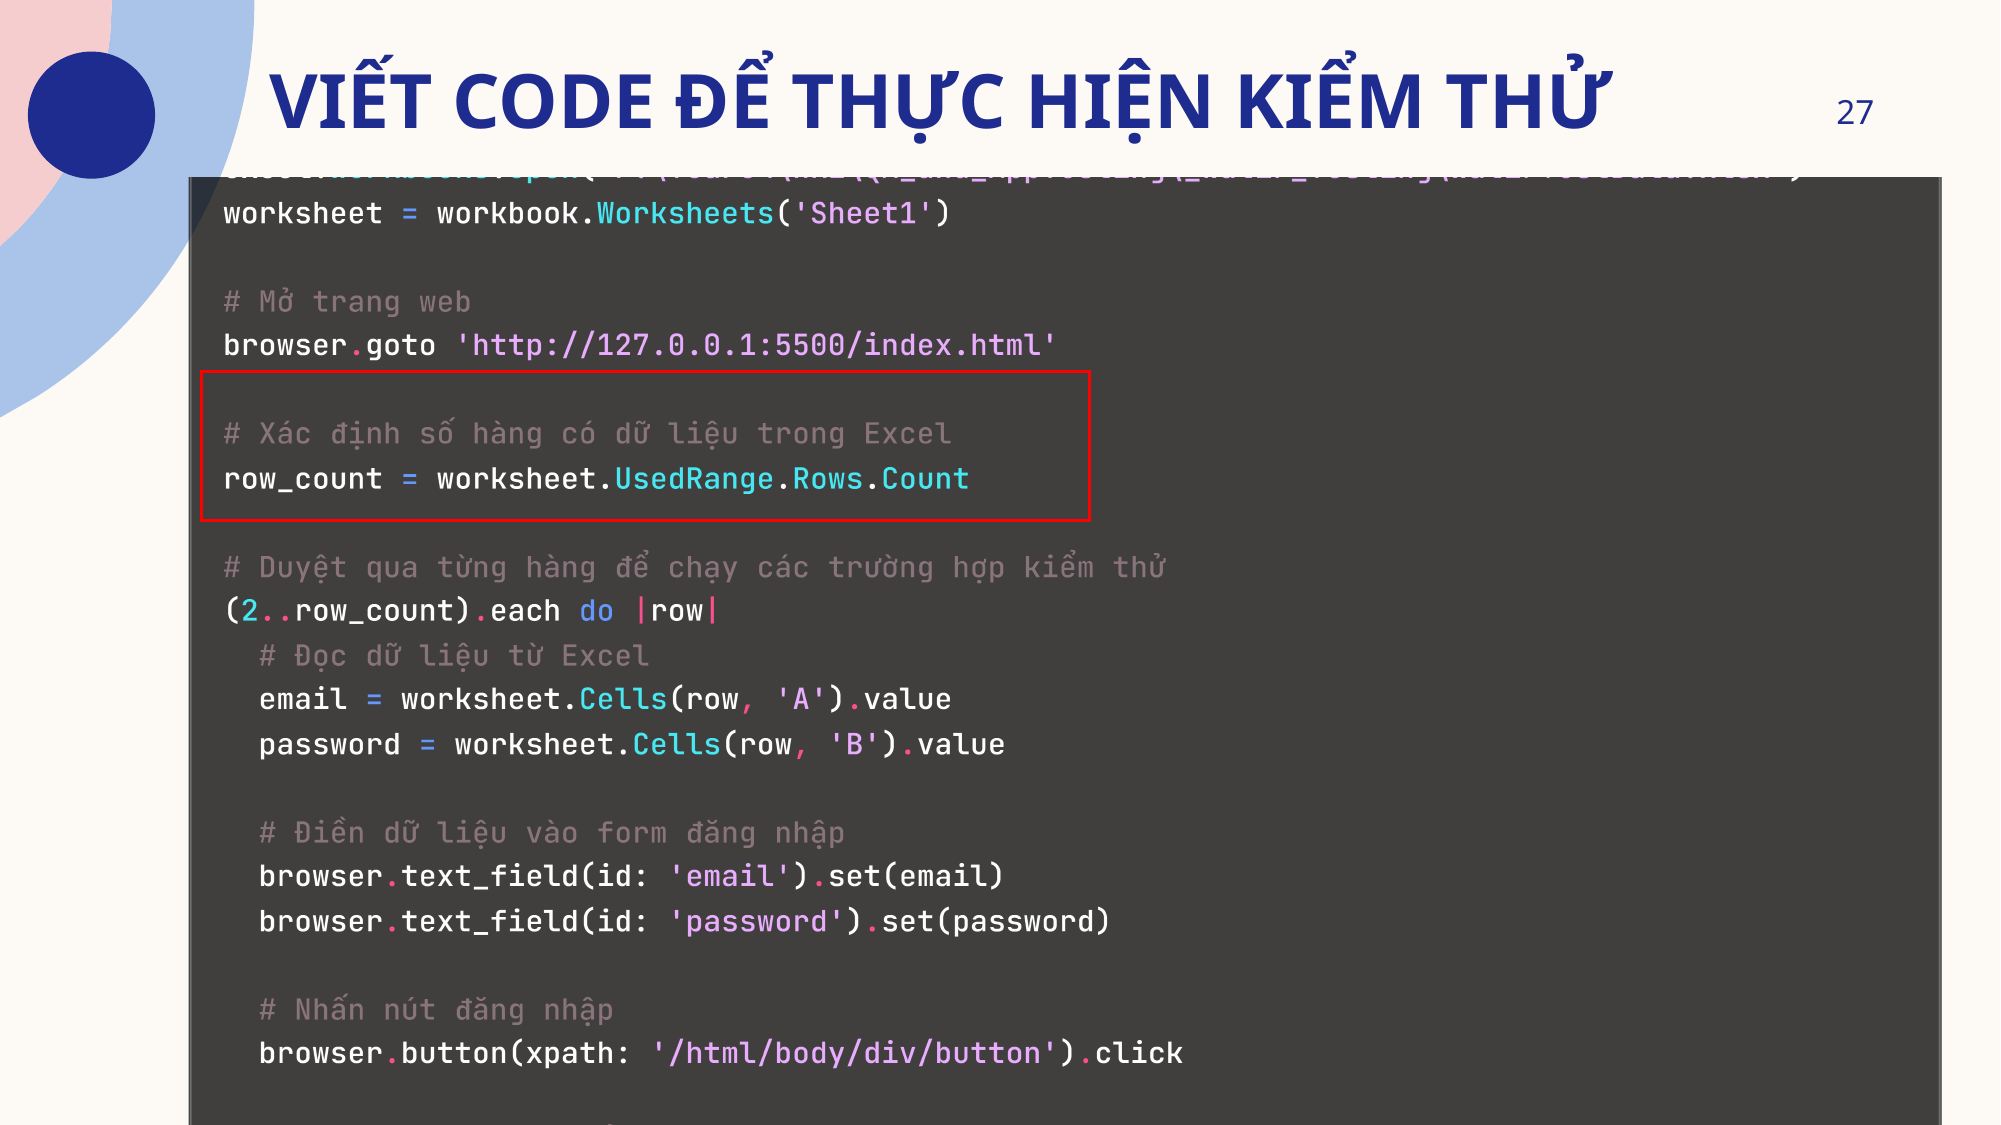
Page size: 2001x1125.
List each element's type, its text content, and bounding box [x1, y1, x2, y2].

slide_number 27 [1699, 75, 1875, 153]
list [160, 177, 1970, 1125]
title Viết code để thực hiện kiểm thử [254, 41, 1875, 144]
